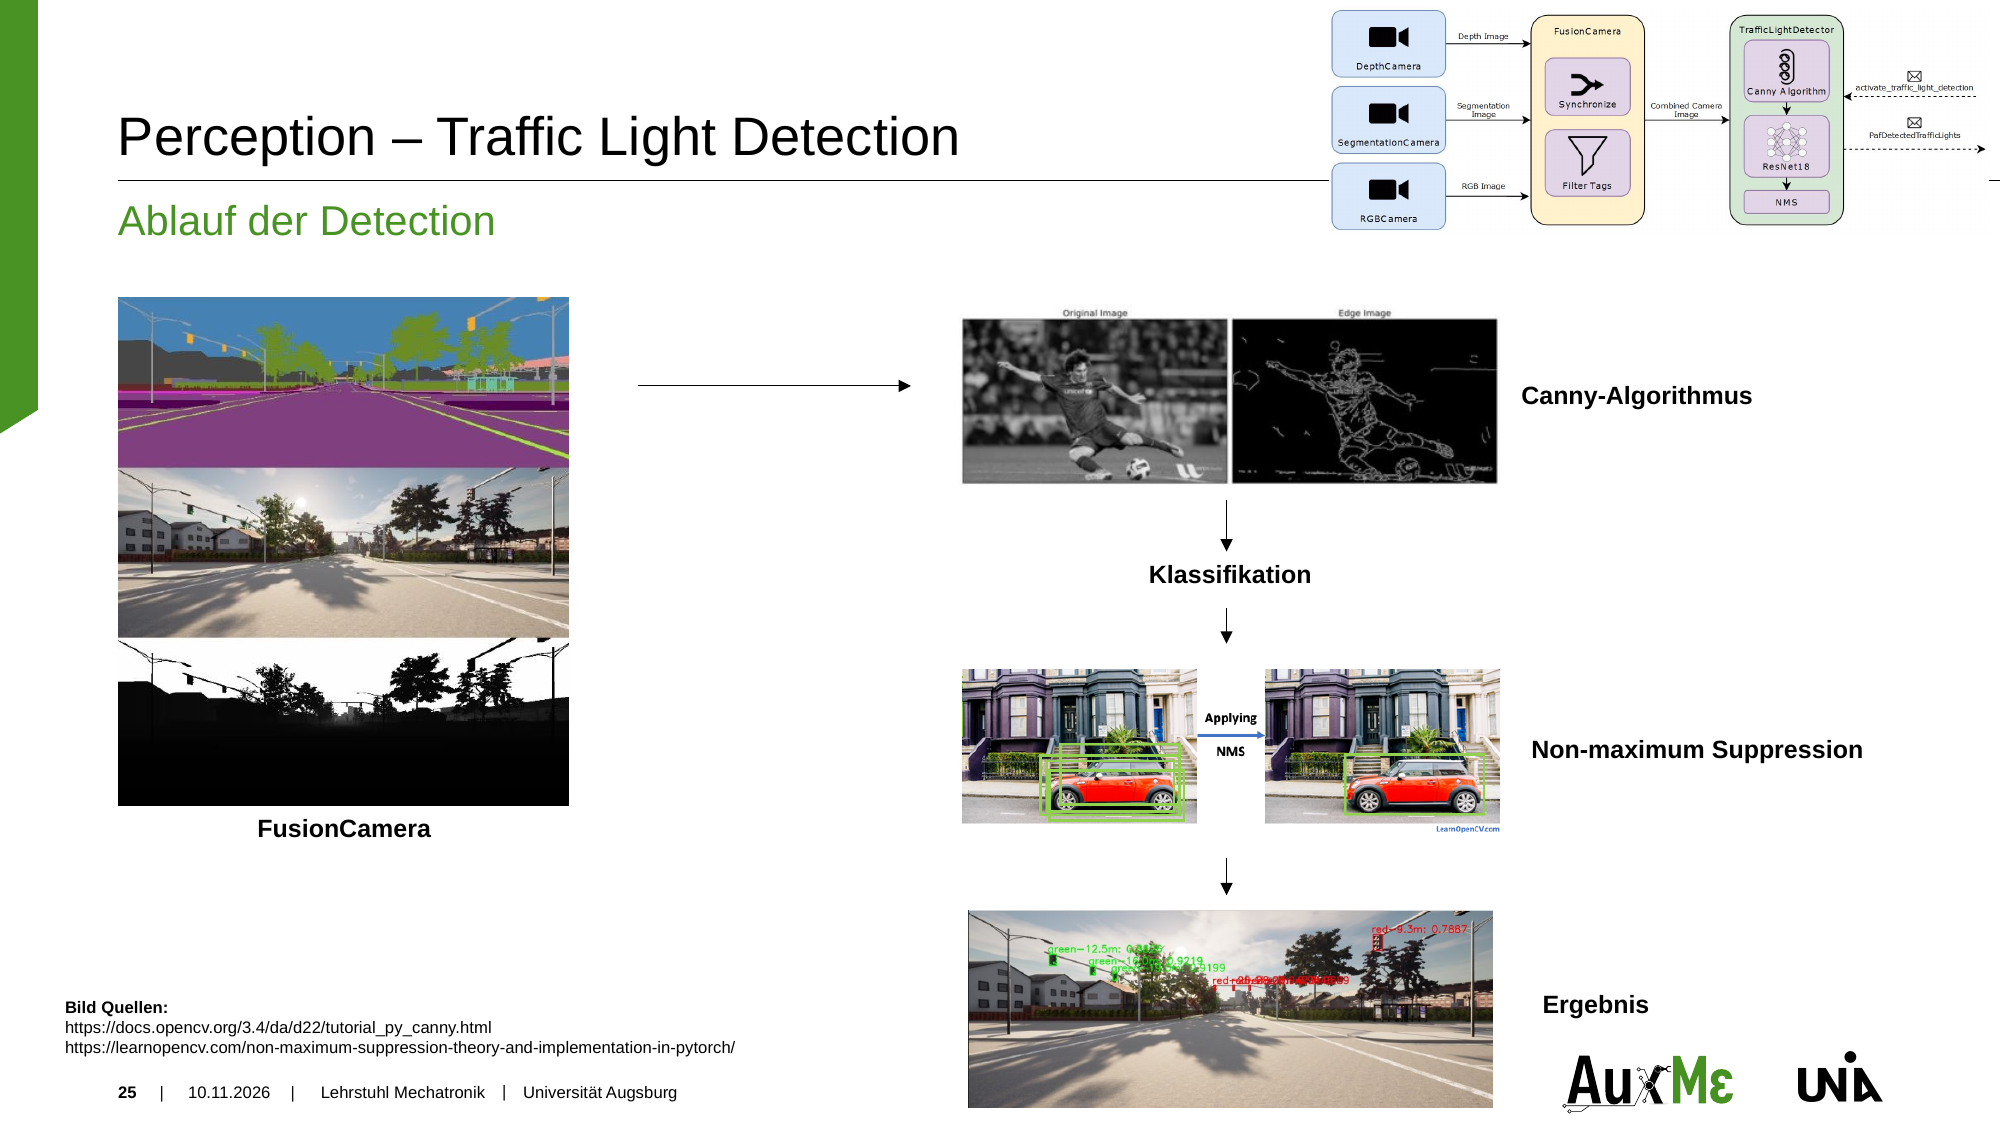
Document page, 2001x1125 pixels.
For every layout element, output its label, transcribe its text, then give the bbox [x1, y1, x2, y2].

title Perception – Traffic Light Detection [117, 0, 1882, 167]
picture [1798, 1051, 1883, 1102]
slide_number 25 [118, 1066, 171, 1102]
text_box Non-maximum Suppression [1510, 726, 1896, 772]
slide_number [188, 1066, 285, 1102]
picture [959, 304, 1500, 485]
text_box Ergebnis [1493, 981, 1699, 1027]
picture [951, 659, 1510, 839]
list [1328, 7, 1989, 234]
text_box FusionCamera [242, 806, 447, 850]
footer Lehrstuhl Mechatronik Universität Augsburg [301, 1066, 968, 1102]
text_box Bild Quellen: https://docs.opencv.org/3.4/da/d22/tutorial_py_canny.html https://learnopencv.com/non-maximum-suppression-theory-and-implementation-in-pytorch/ [50, 988, 775, 1064]
text_box Canny-Algorithmus [1500, 371, 1802, 417]
picture [968, 910, 1493, 1108]
picture [118, 297, 569, 806]
subtitle Ablauf der Detection [117, 193, 1882, 254]
text_box Klassifikation [1032, 551, 1429, 597]
